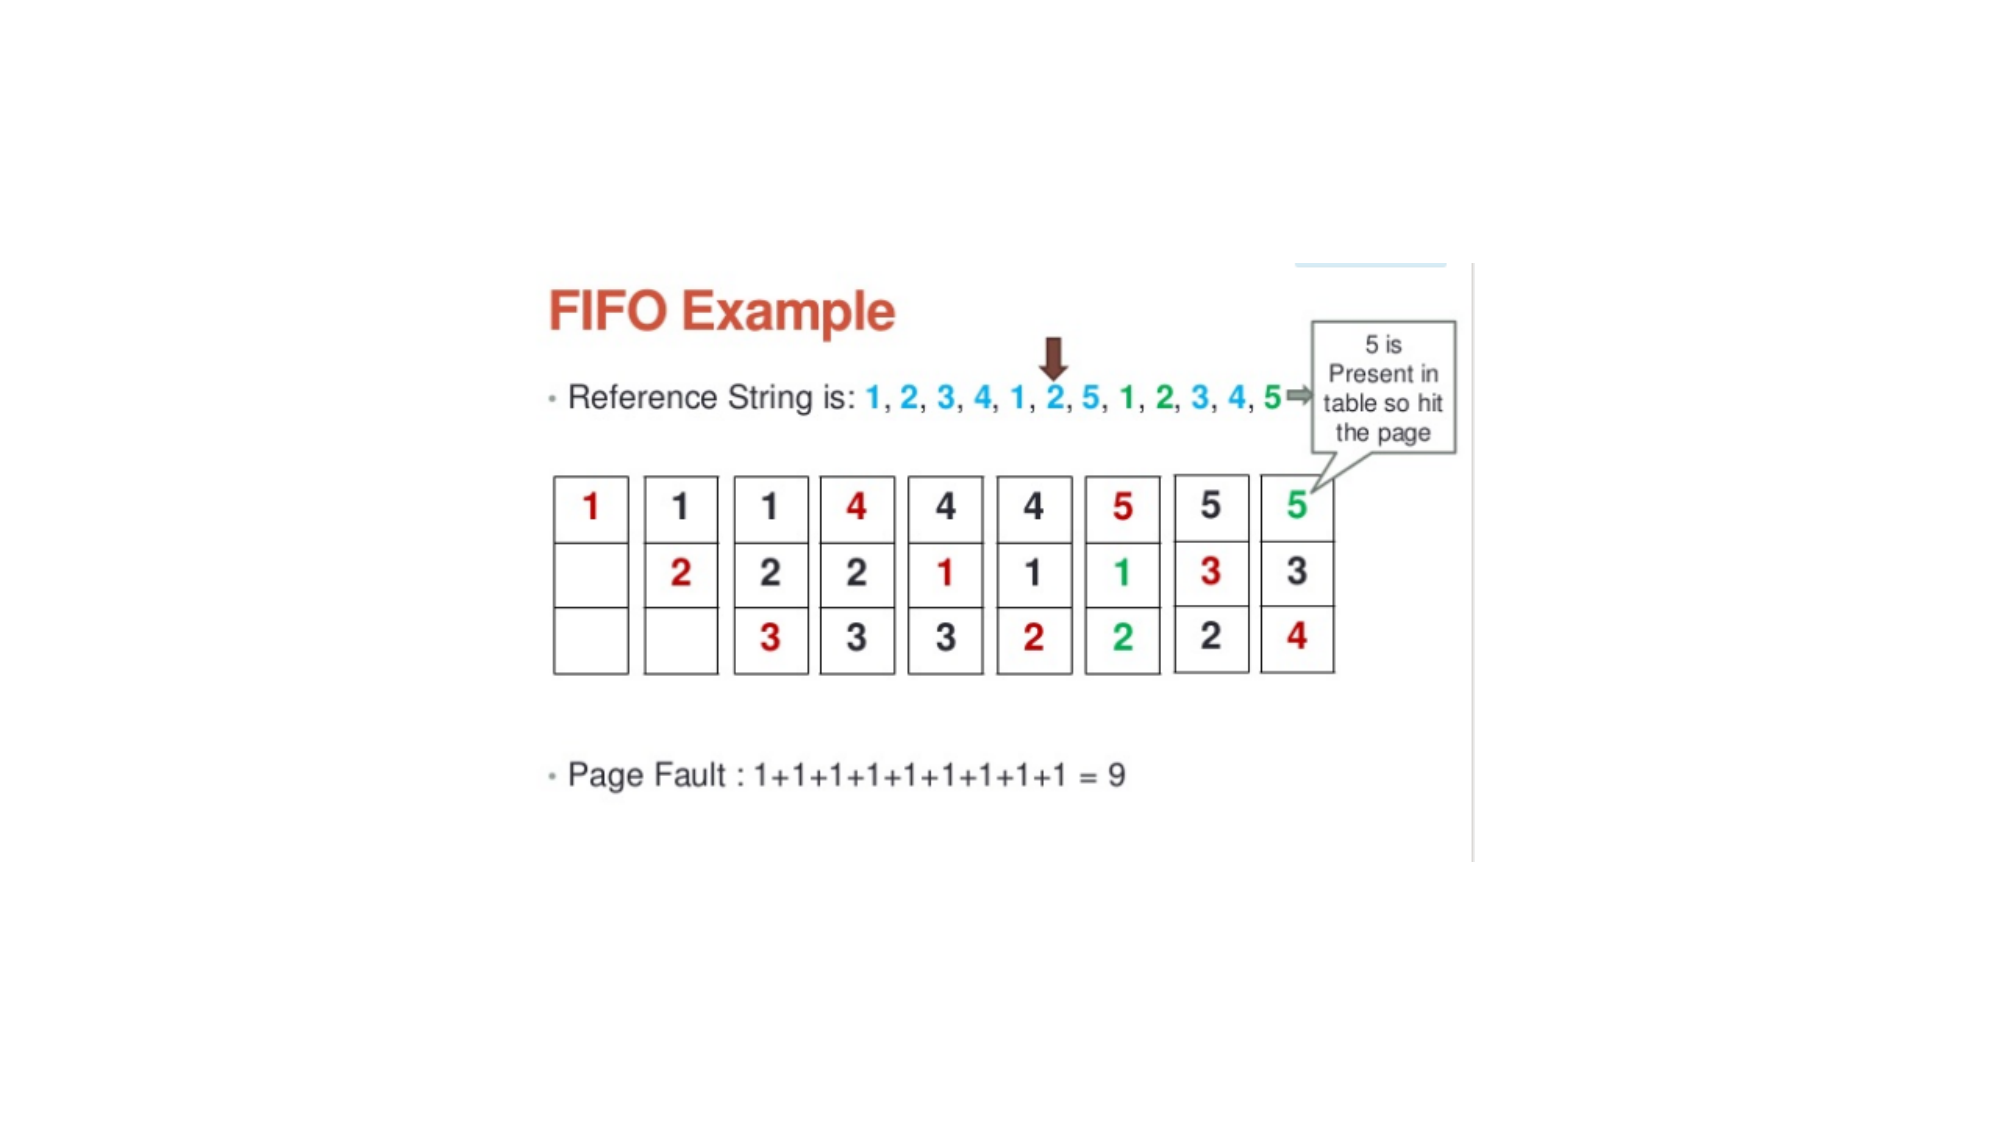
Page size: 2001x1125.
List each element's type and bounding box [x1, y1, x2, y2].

picture [524, 263, 1475, 862]
